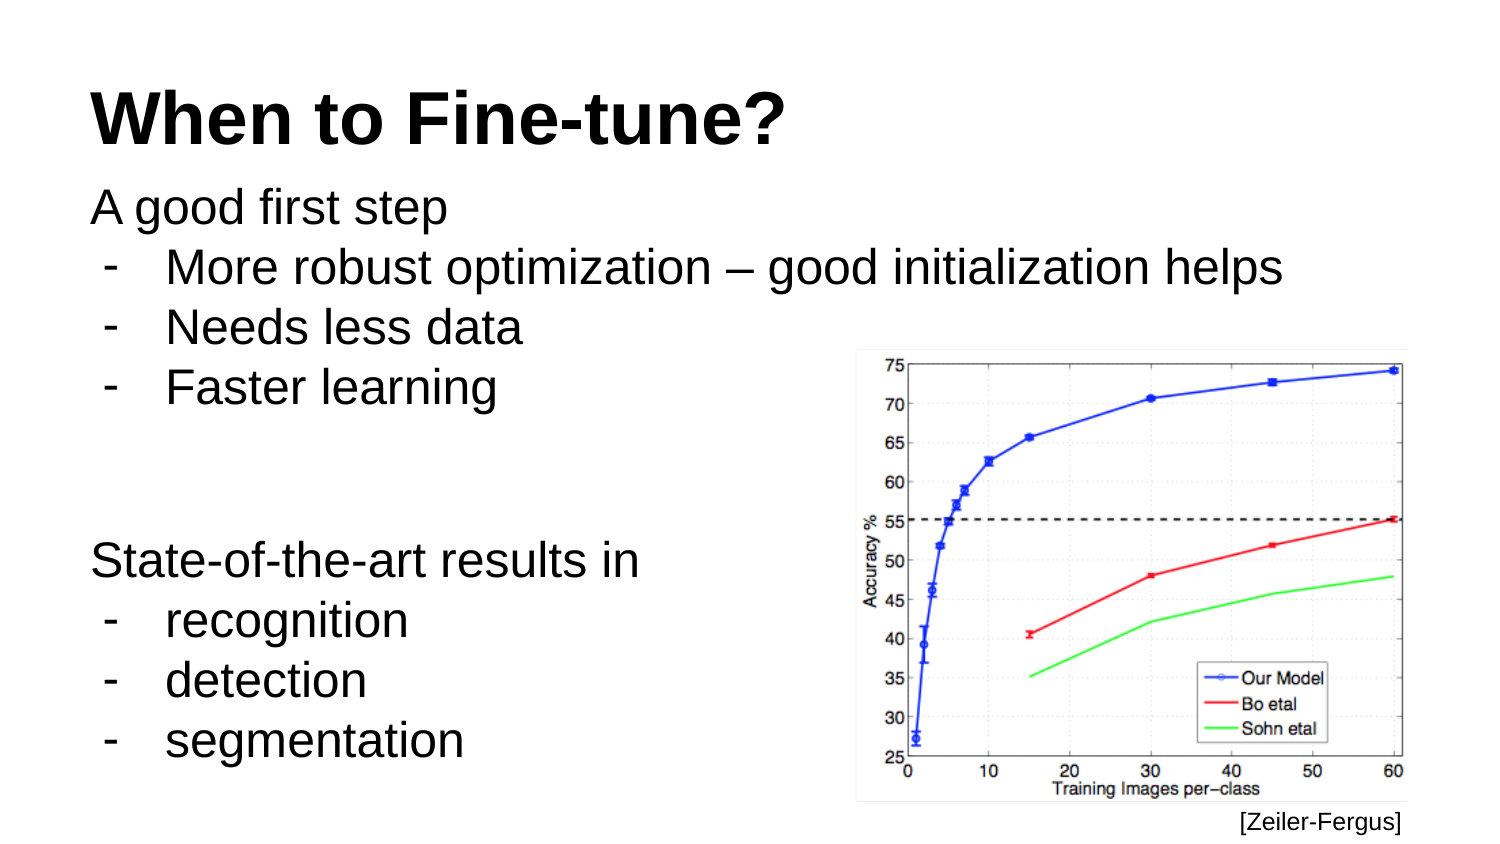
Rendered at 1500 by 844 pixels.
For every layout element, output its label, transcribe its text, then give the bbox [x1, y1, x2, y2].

title When to Fine-tune? [75, 33, 1425, 159]
list State-of-the-art results in recognition detection segmentation [75, 512, 754, 818]
list A good first step More robust optimization – good initialization helps Needs less data Faster learning [75, 159, 1425, 464]
text_box [Zeiler-Fergus] [1038, 826, 1418, 840]
picture [847, 347, 1426, 818]
